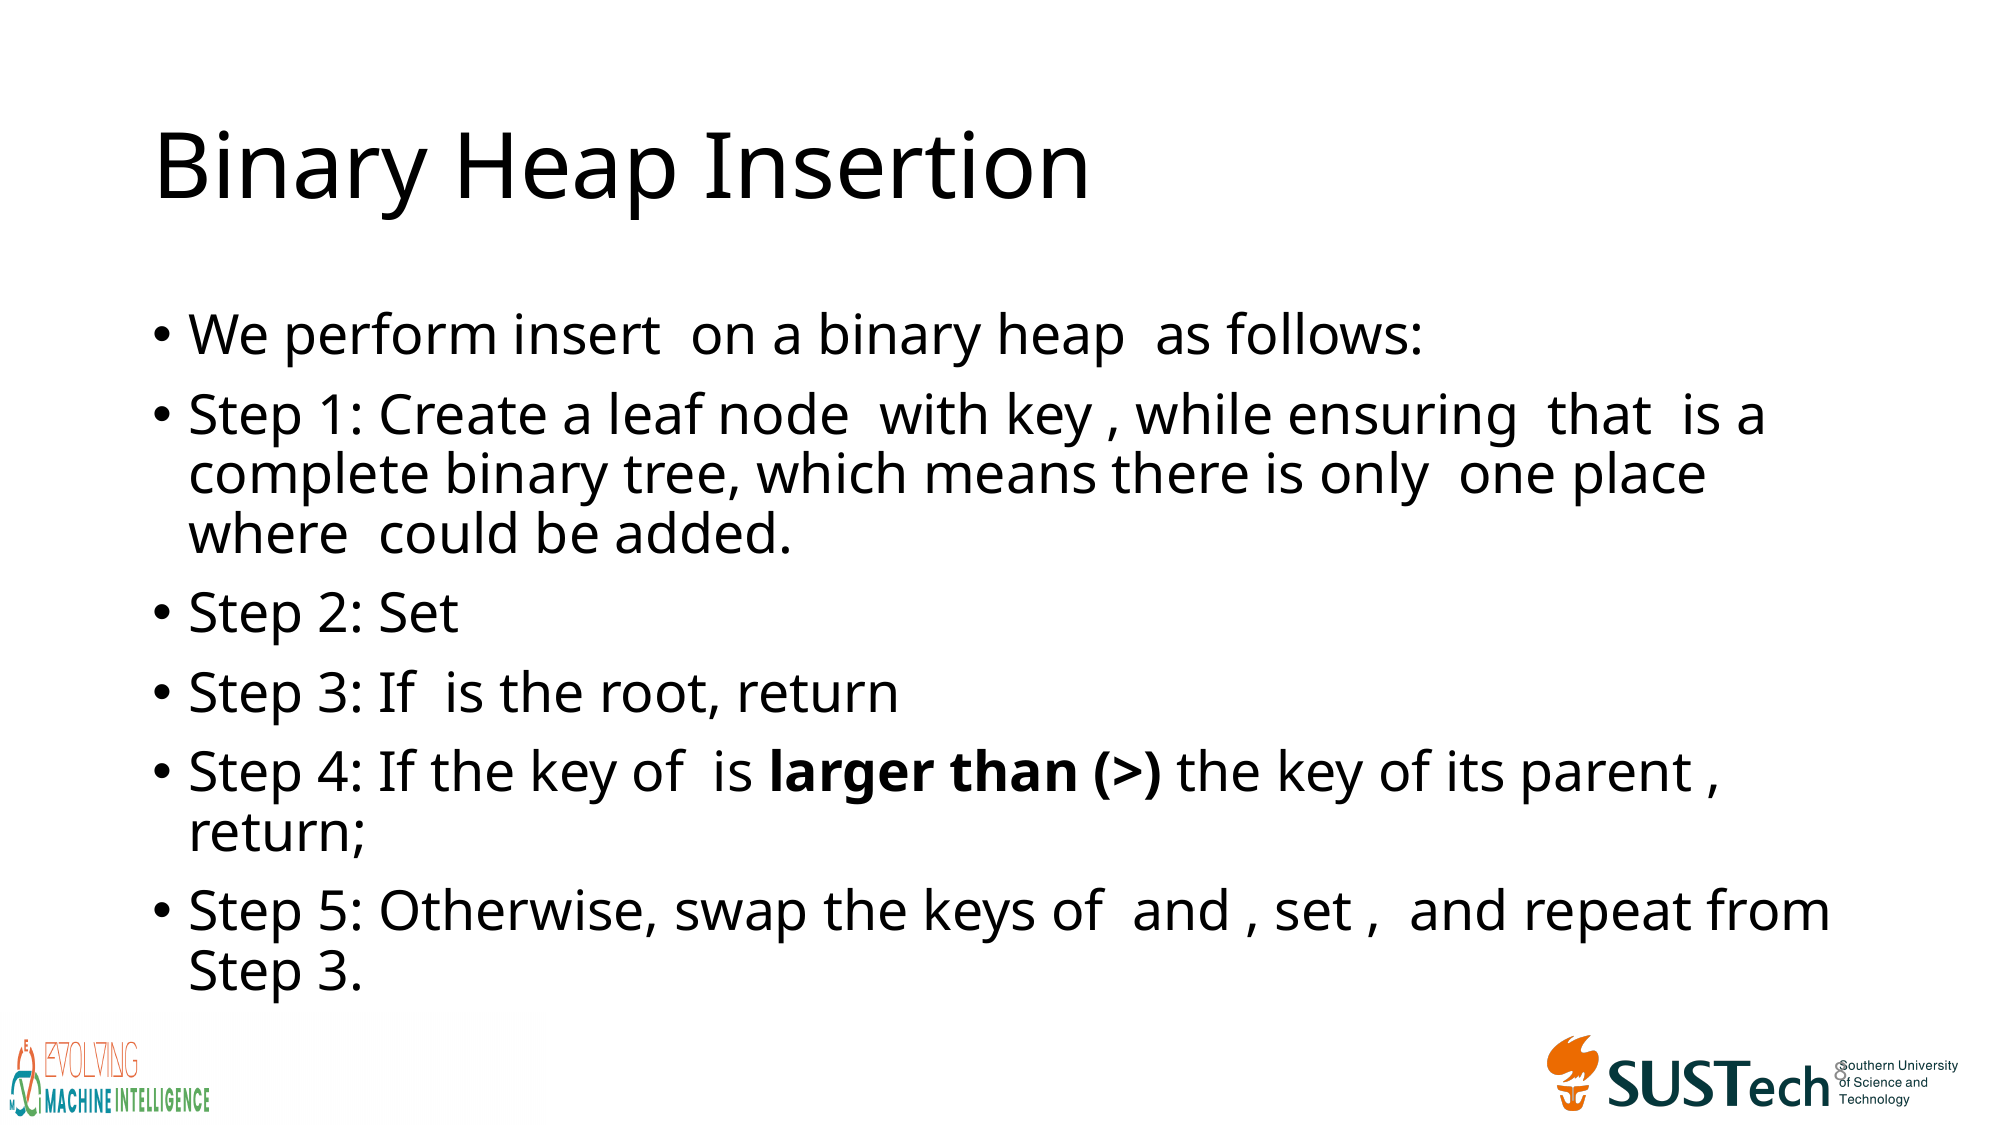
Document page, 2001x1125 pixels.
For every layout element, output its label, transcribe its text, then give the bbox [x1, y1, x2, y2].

title Binary Heap Insertion [137, 59, 1863, 278]
picture [0, 1012, 547, 1125]
slide_number 8 [1412, 1042, 1863, 1103]
picture [1547, 1035, 1958, 1111]
